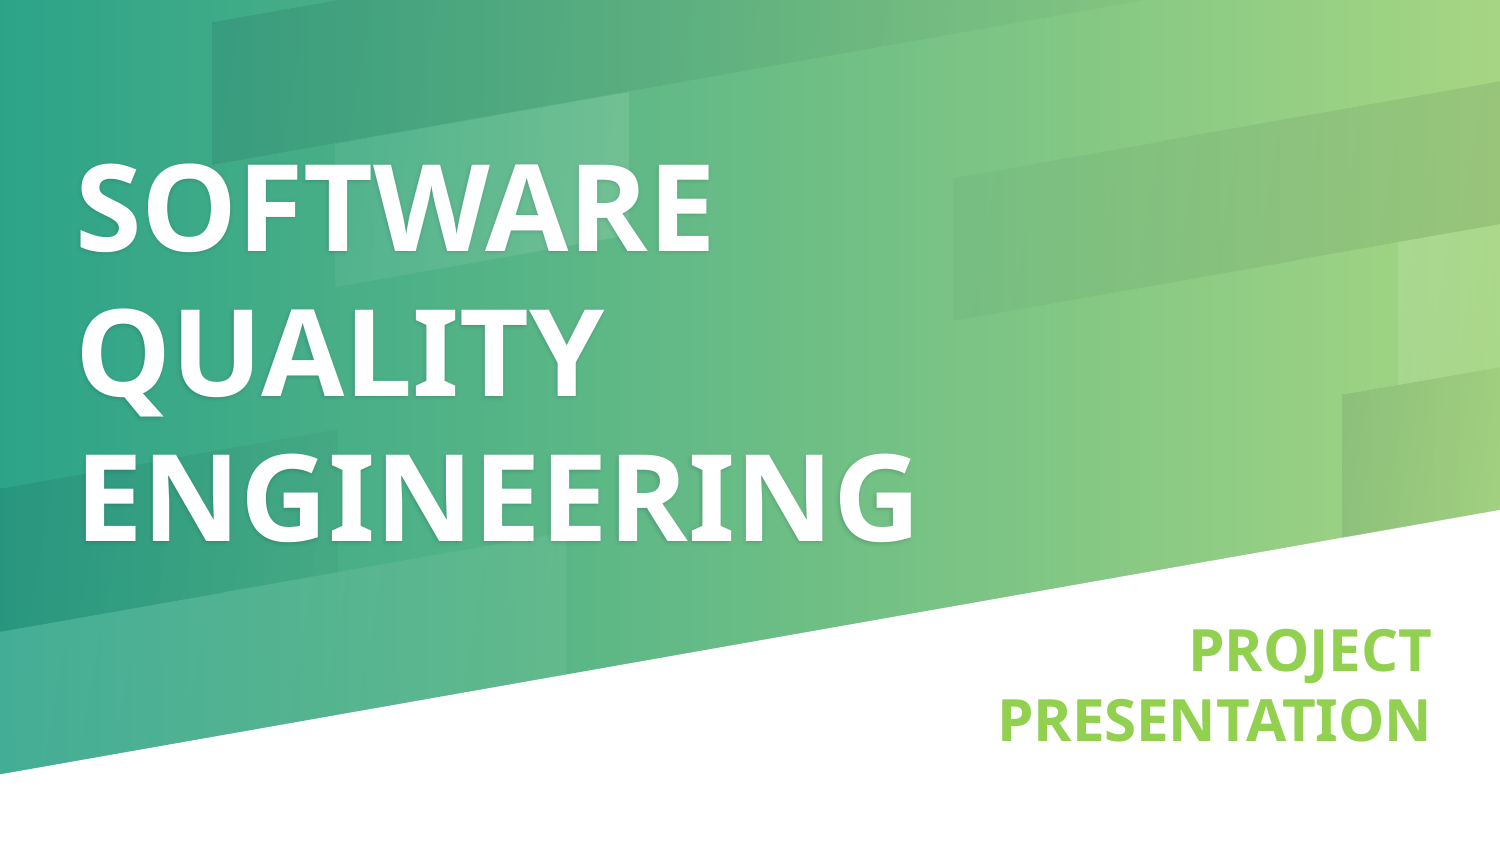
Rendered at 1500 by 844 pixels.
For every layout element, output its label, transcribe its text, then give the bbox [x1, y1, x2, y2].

text_box PROJECT PRESENTATION [917, 605, 1447, 761]
title SOFTWARE QUALITY ENGINEERING [75, 131, 975, 654]
